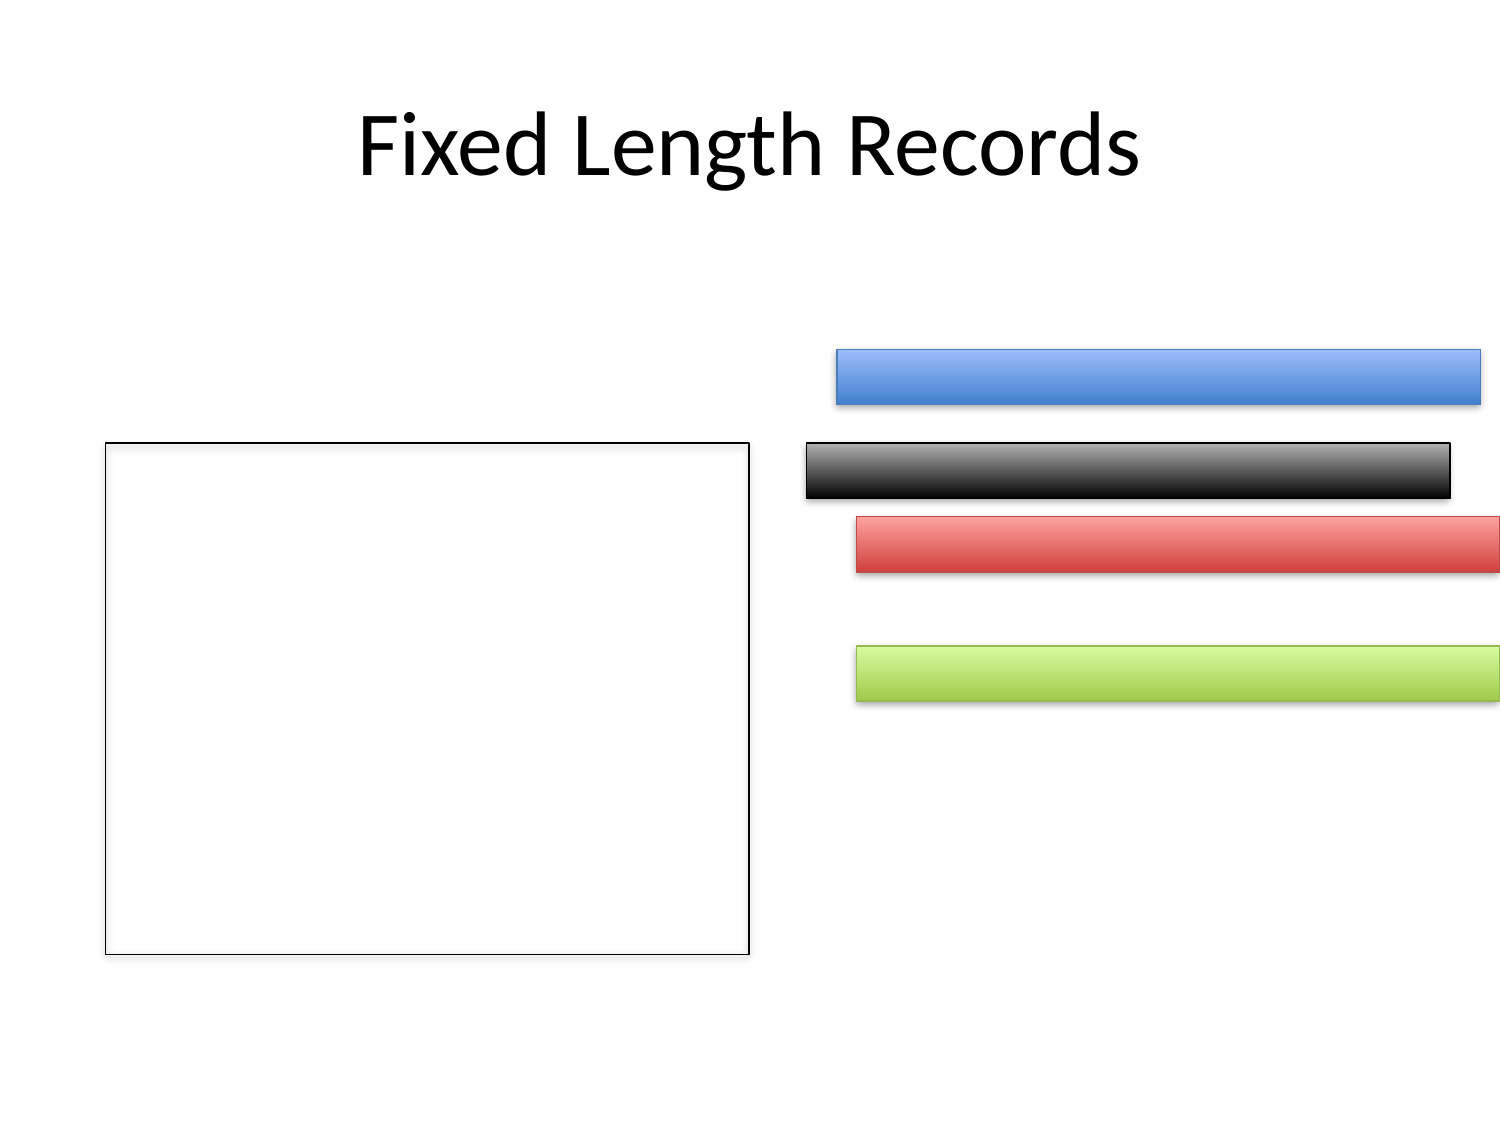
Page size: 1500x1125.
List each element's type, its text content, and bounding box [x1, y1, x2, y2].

title Fixed Length Records [75, 45, 1425, 233]
text_box [856, 516, 1500, 573]
text_box [806, 442, 1451, 499]
text_box [105, 442, 750, 955]
text_box [856, 645, 1500, 702]
text_box [836, 349, 1481, 405]
